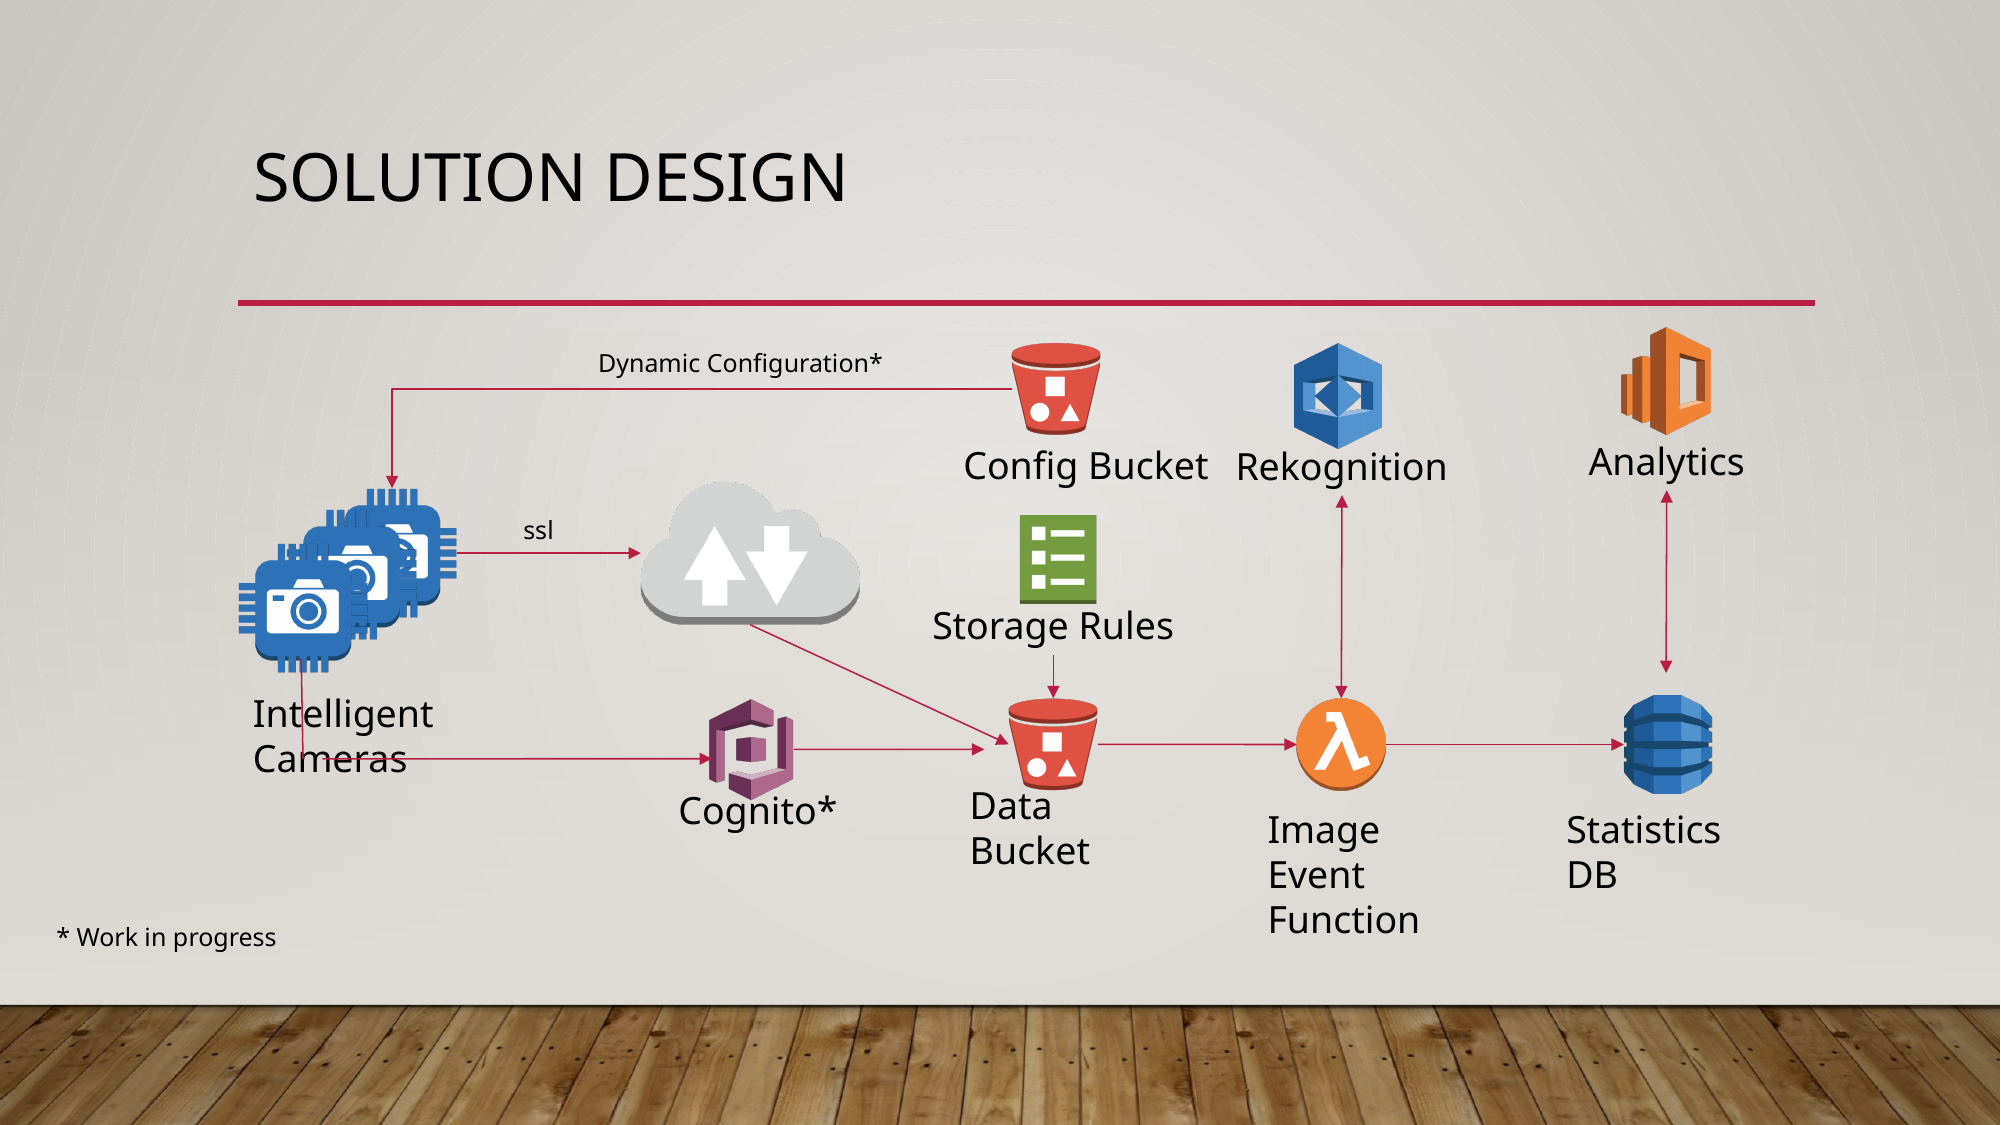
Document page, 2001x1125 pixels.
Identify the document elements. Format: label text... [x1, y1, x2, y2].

text_box Storage Rules [917, 594, 1190, 655]
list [237, 542, 369, 674]
picture [640, 489, 860, 625]
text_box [391, 388, 1012, 489]
text_box Rekognition [1220, 435, 1463, 496]
picture [708, 697, 794, 801]
picture [1623, 694, 1714, 795]
text_box Dynamic Configuration* [583, 340, 899, 386]
text_box Config Bucket [948, 435, 1220, 495]
picture [1621, 327, 1711, 435]
text_box Data Bucket [954, 774, 1174, 880]
picture [1296, 697, 1387, 792]
picture [286, 487, 458, 640]
picture [1018, 515, 1097, 604]
text_box Image Event Function [1252, 798, 1467, 949]
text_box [300, 658, 304, 759]
text_box * Work in progress [41, 913, 292, 959]
picture [0, 1005, 2000, 1125]
text_box ssl [508, 507, 569, 552]
title Solution Design [238, 136, 1814, 309]
picture [1011, 342, 1101, 436]
picture [1294, 343, 1383, 450]
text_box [749, 624, 1009, 745]
text_box Cognito* [663, 779, 853, 840]
text_box Statistics DB [1551, 798, 1786, 904]
text_box Analytics [1573, 430, 1760, 491]
picture [1008, 697, 1099, 791]
text_box Intelligent Cameras [238, 682, 450, 788]
